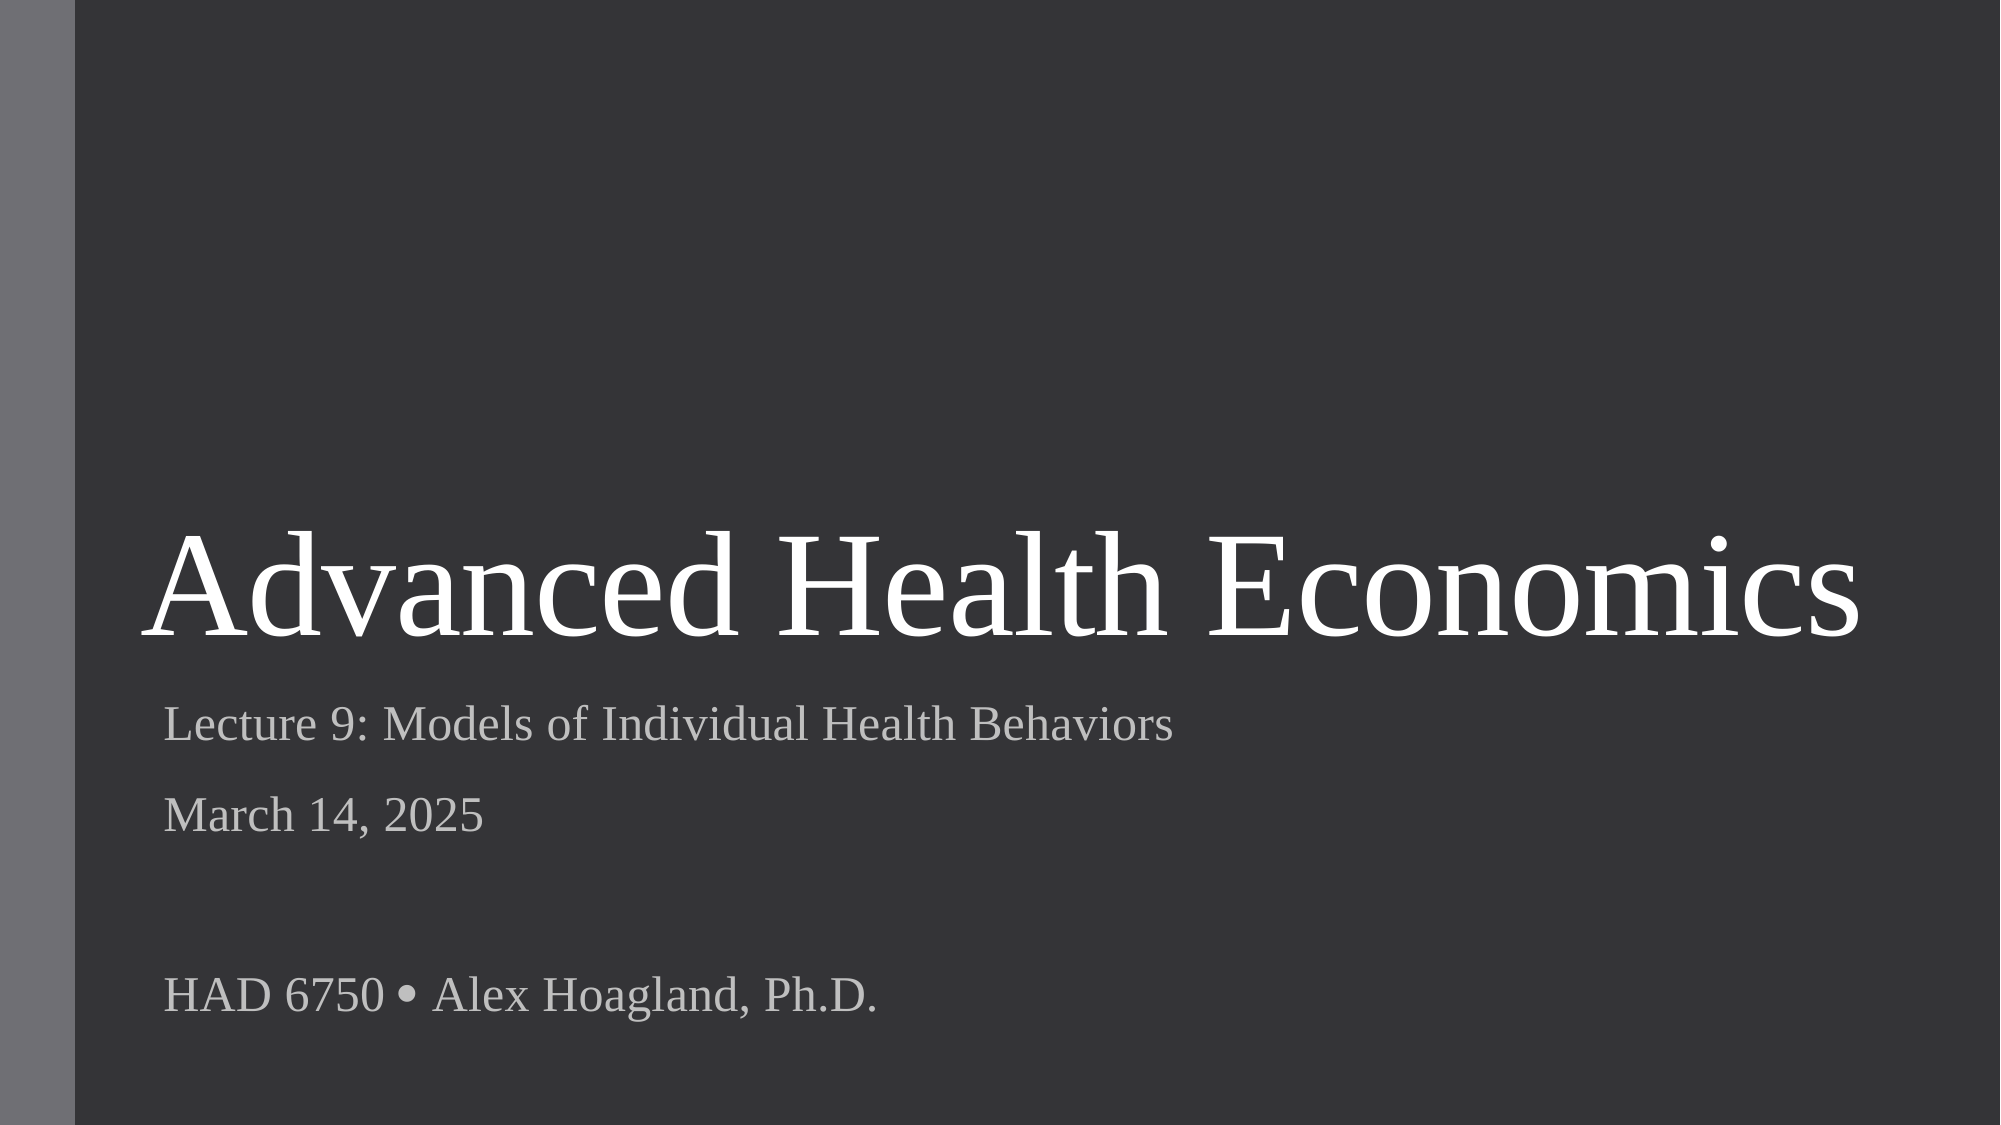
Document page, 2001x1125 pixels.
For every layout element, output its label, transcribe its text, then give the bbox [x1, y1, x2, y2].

subtitle Lecture 9: Models of Individual Health Behaviors March 14, 2025 HAD 6750  Alex Hoagland, Ph.D. [148, 687, 1863, 1013]
title Advanced Health Economics [125, 362, 1938, 674]
